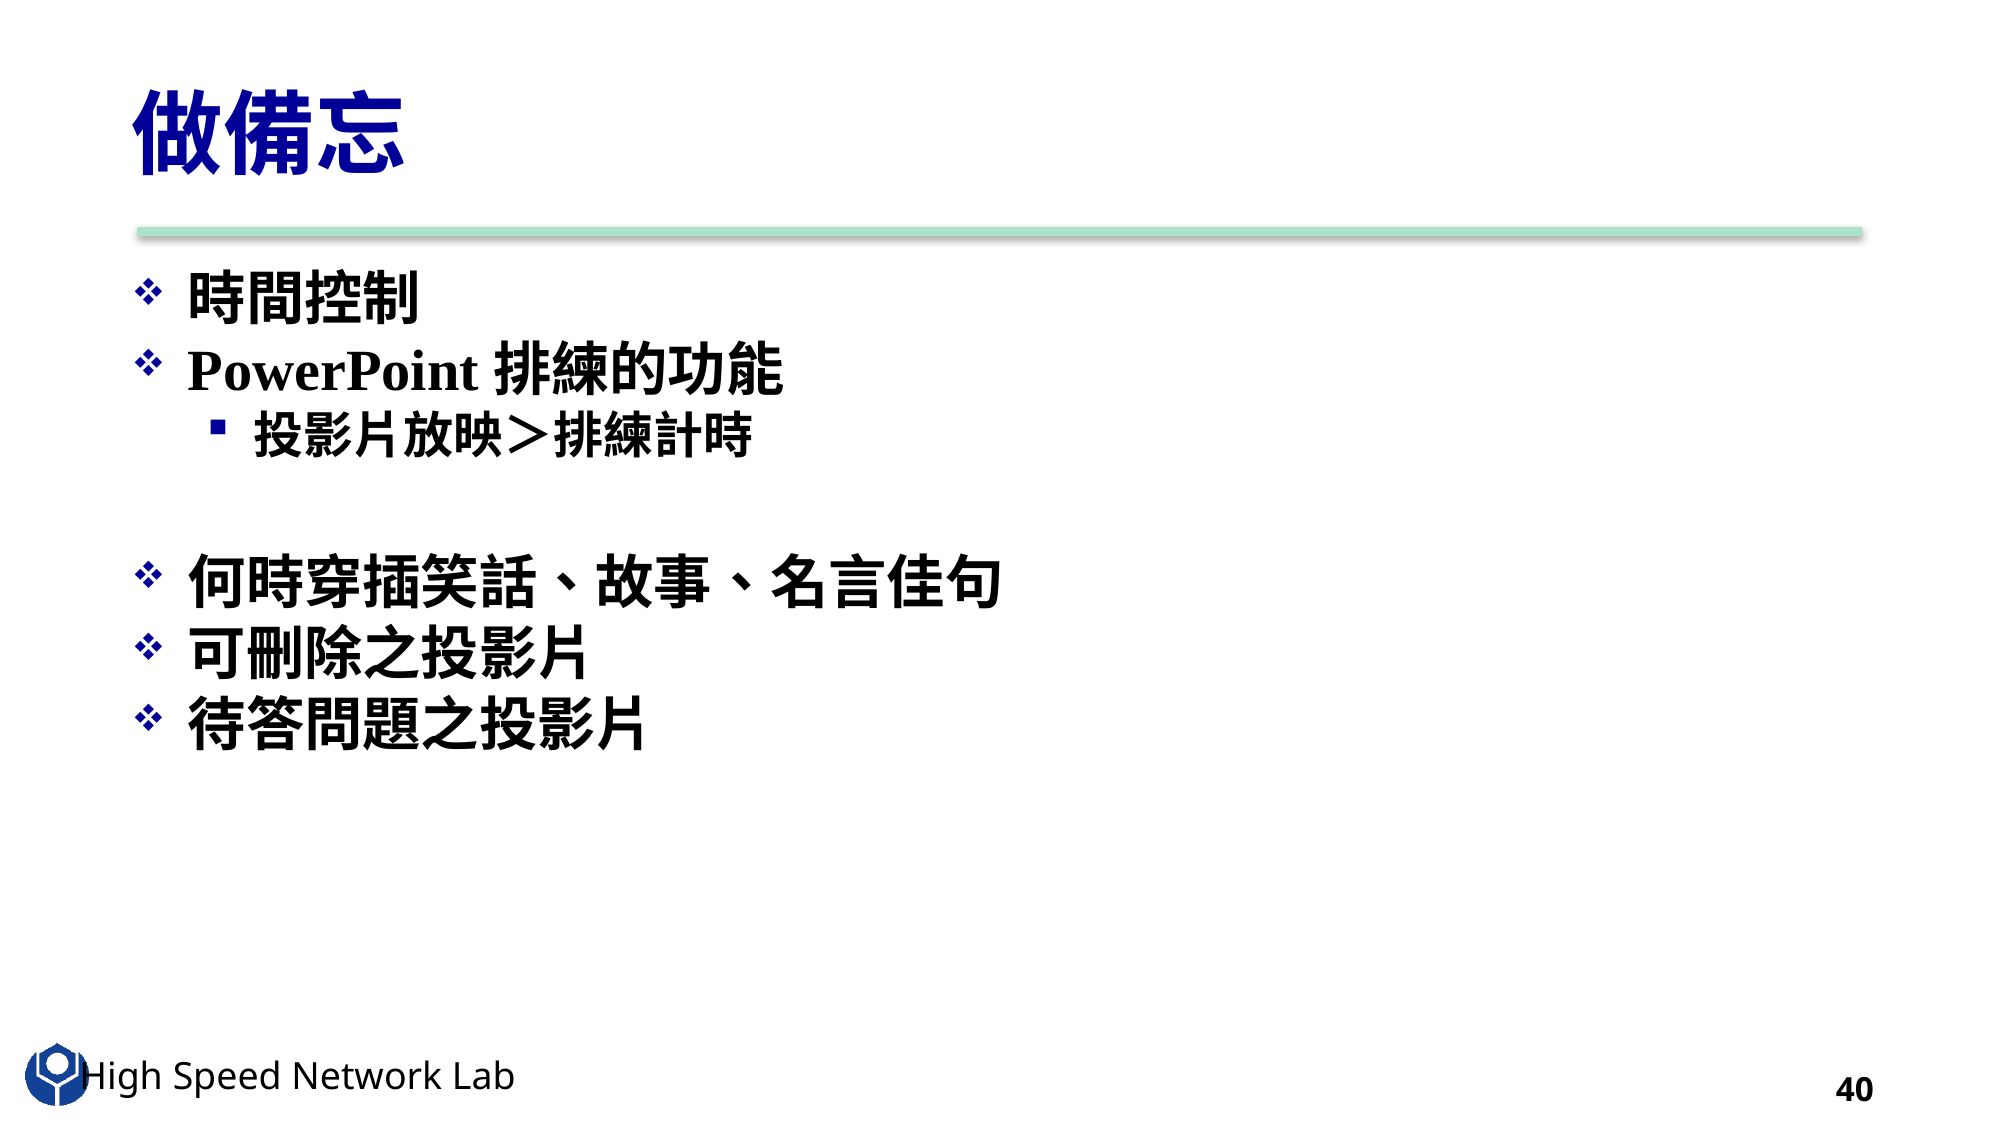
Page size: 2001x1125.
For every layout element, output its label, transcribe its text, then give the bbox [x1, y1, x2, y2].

picture [25, 1043, 89, 1106]
list 時間控制 PowerPoint排練的功能 投影片放映＞排練計時 何時穿插笑話、故事、名言佳句 可刪除之投影片 待答問題之投影片 [116, 264, 1817, 1027]
title 做備忘 [116, 37, 1817, 225]
slide_number 40 [1820, 1059, 1969, 1106]
